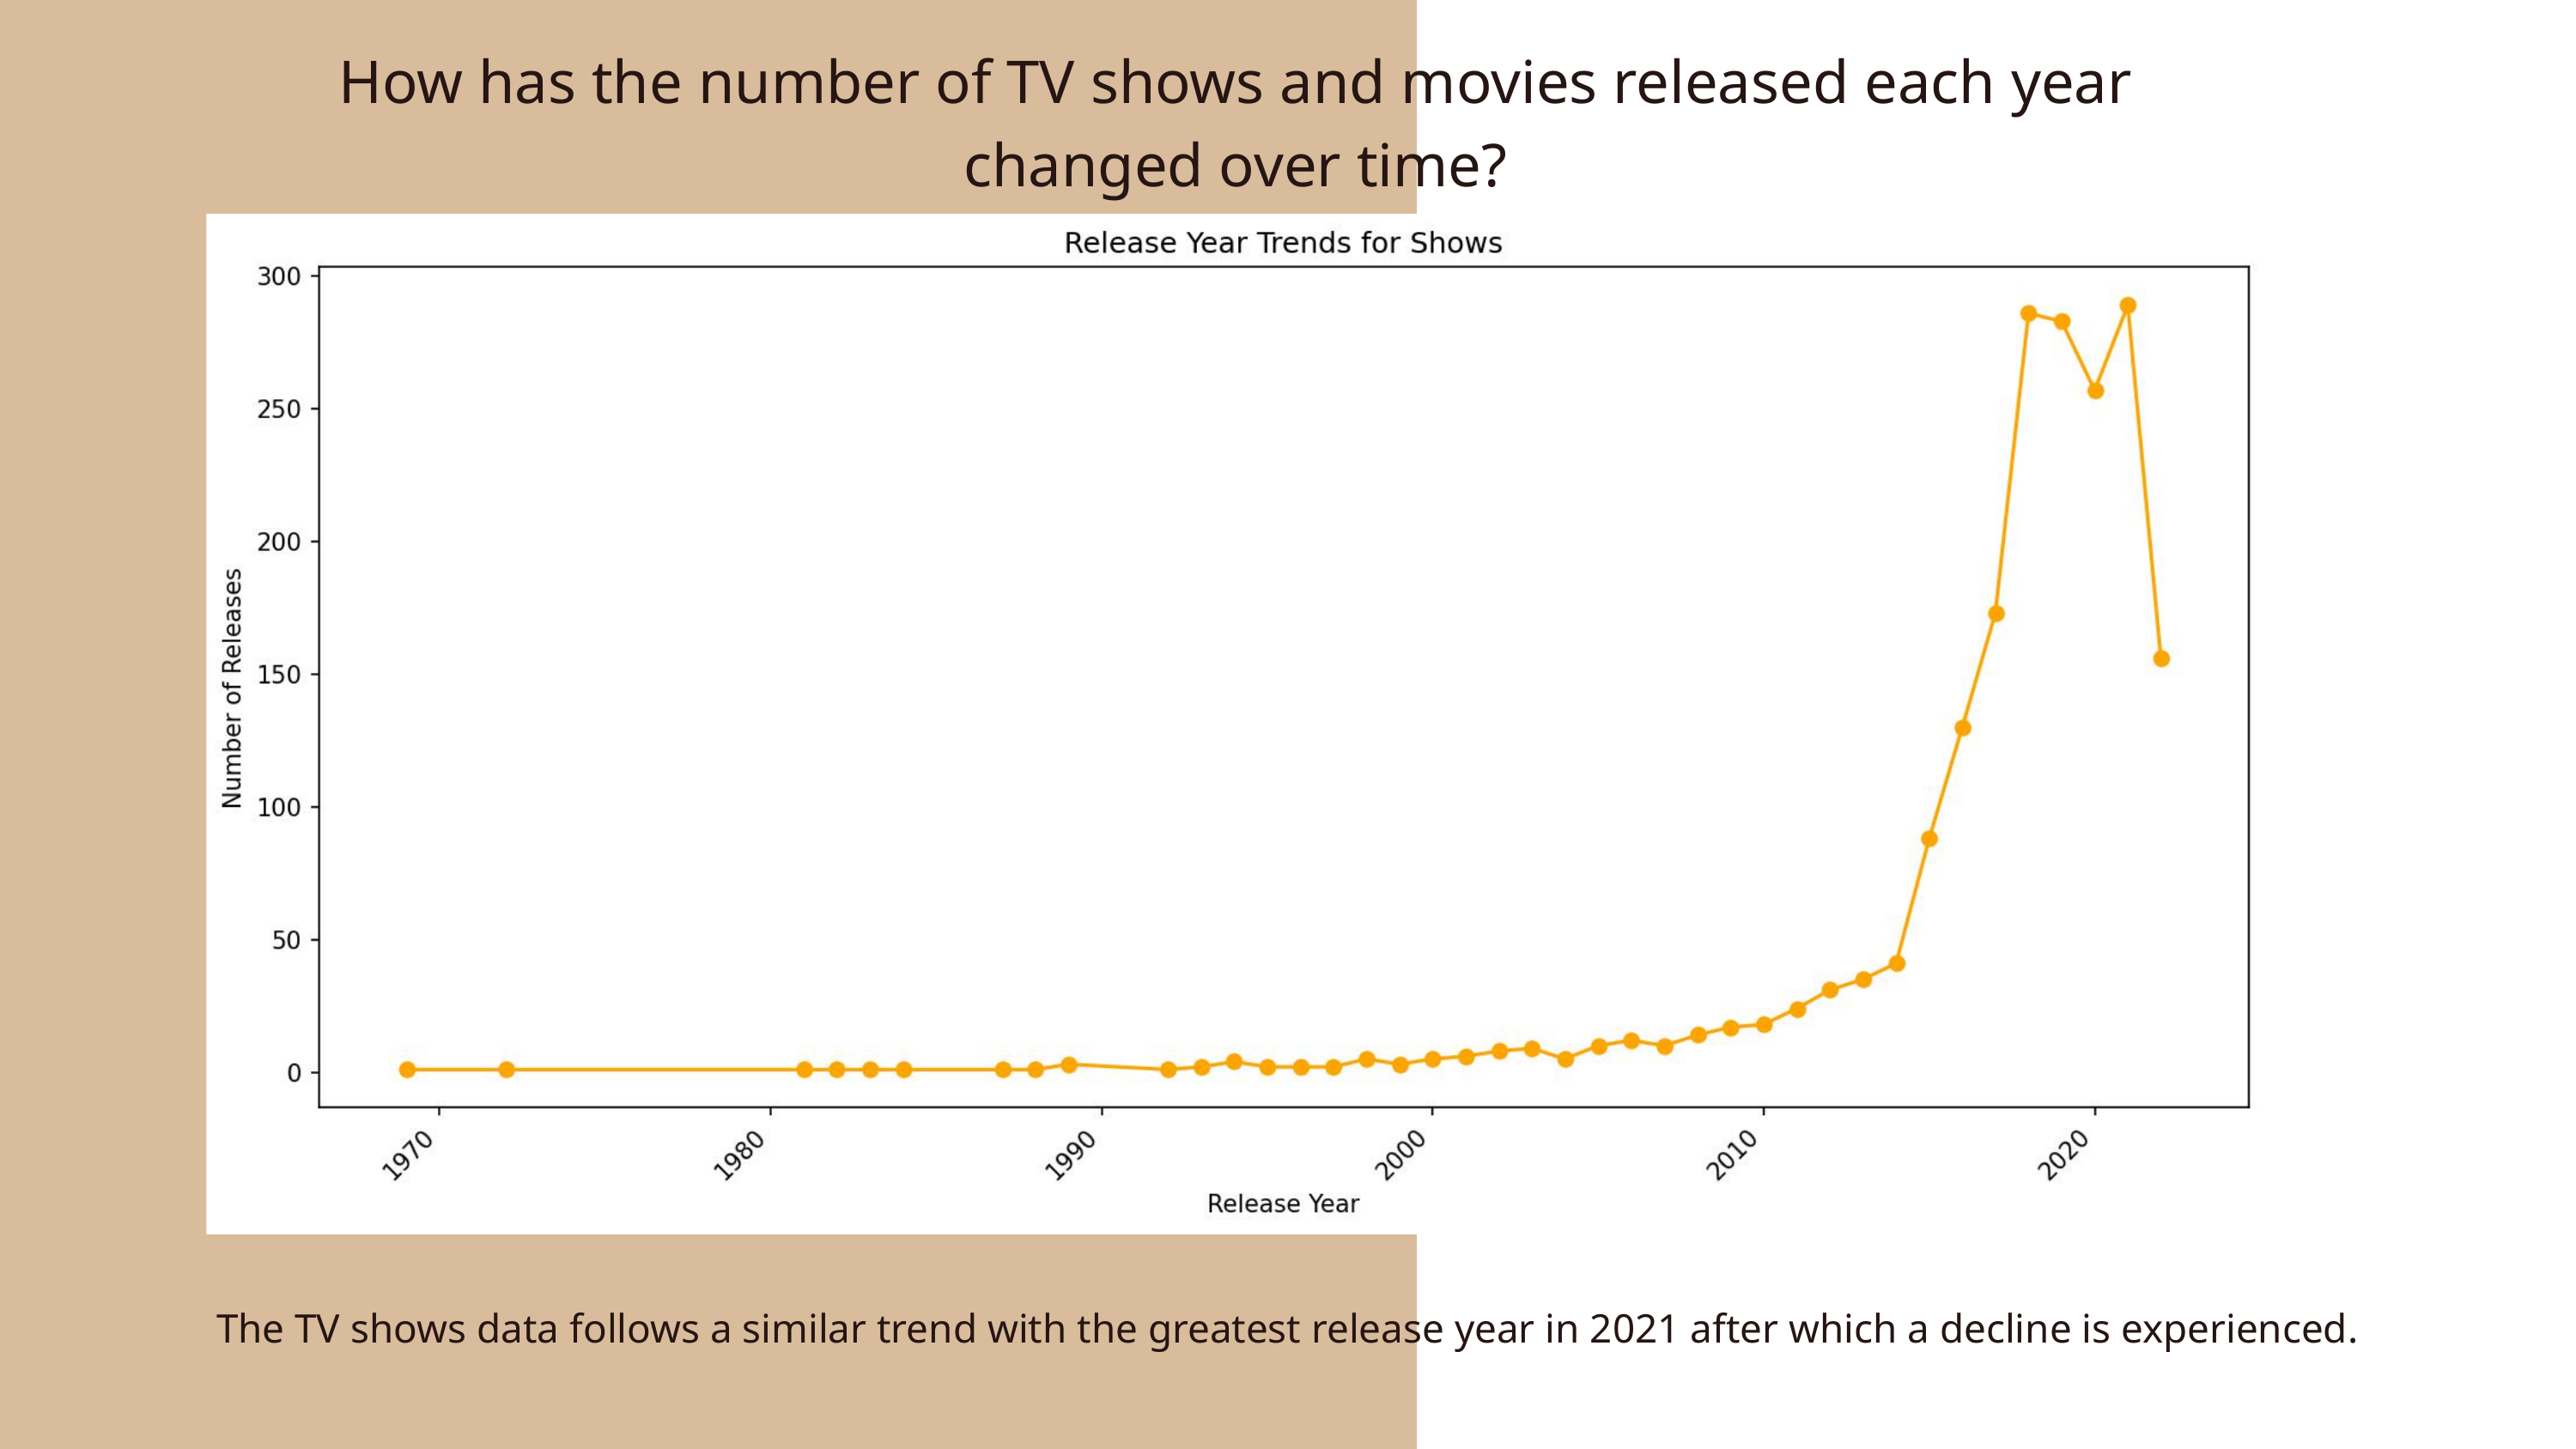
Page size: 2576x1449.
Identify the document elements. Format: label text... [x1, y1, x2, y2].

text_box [0, 0, 1418, 1449]
text_box How has the number of TV shows and movies released each year changed over time? [1421, 33, 2135, 198]
text_box [1421, 214, 2265, 1234]
text_box The TV shows data follows a similar trend with the greatest release year in 2021 after which a decline is experienced. [1421, 1295, 2412, 1351]
